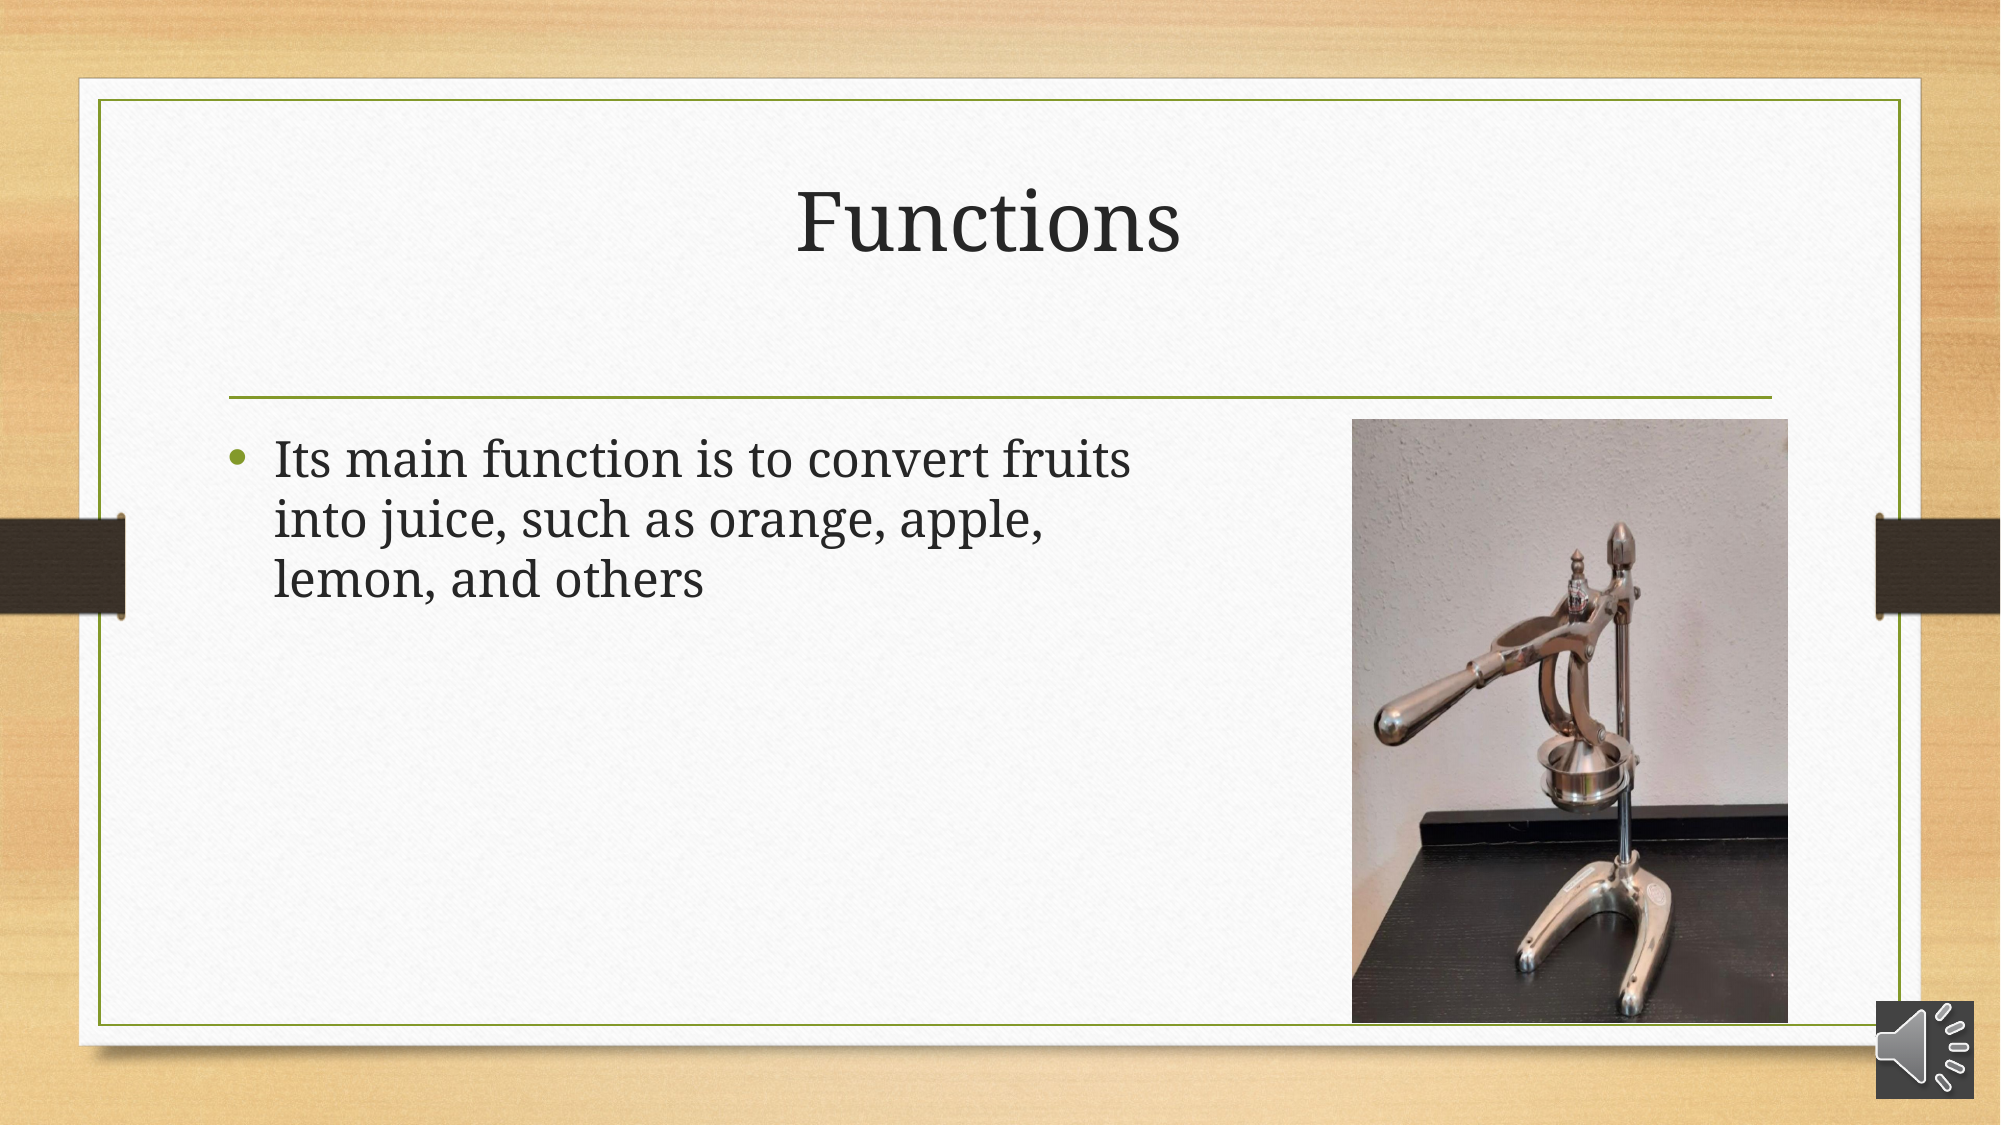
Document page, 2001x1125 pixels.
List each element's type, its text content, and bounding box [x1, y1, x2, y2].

picture [0, 0, 2001, 1125]
list Its main function is to convert fruits into juice, such as orange, apple, lemon, and others [212, 419, 1177, 964]
title Functions [212, 161, 1788, 375]
